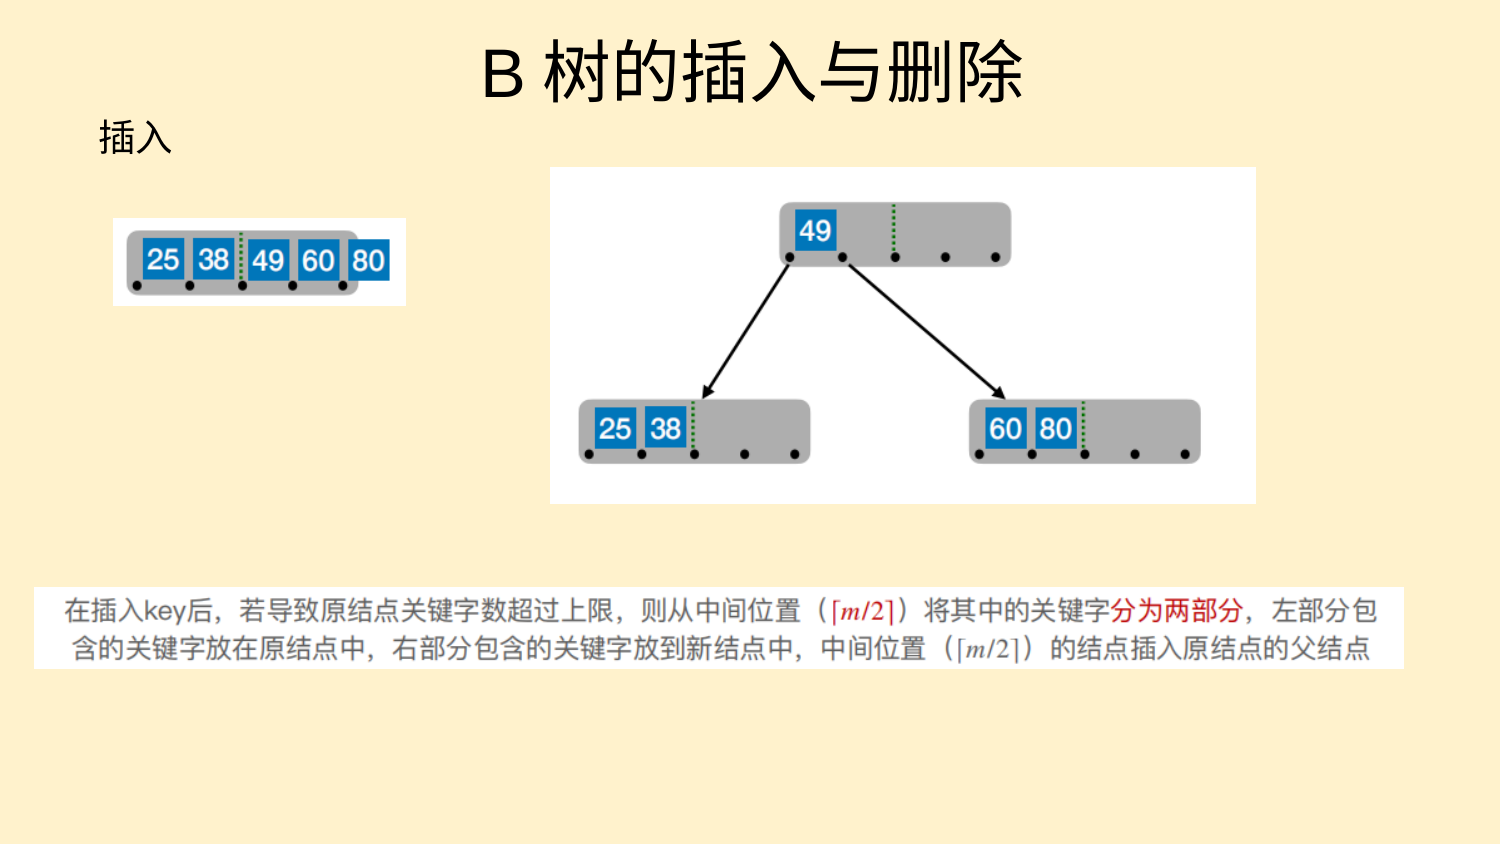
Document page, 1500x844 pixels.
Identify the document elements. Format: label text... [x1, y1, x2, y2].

picture [0, 0, 1500, 844]
text_box B树的插入与删除 [366, 0, 1139, 148]
text_box 插入 [83, 107, 210, 167]
